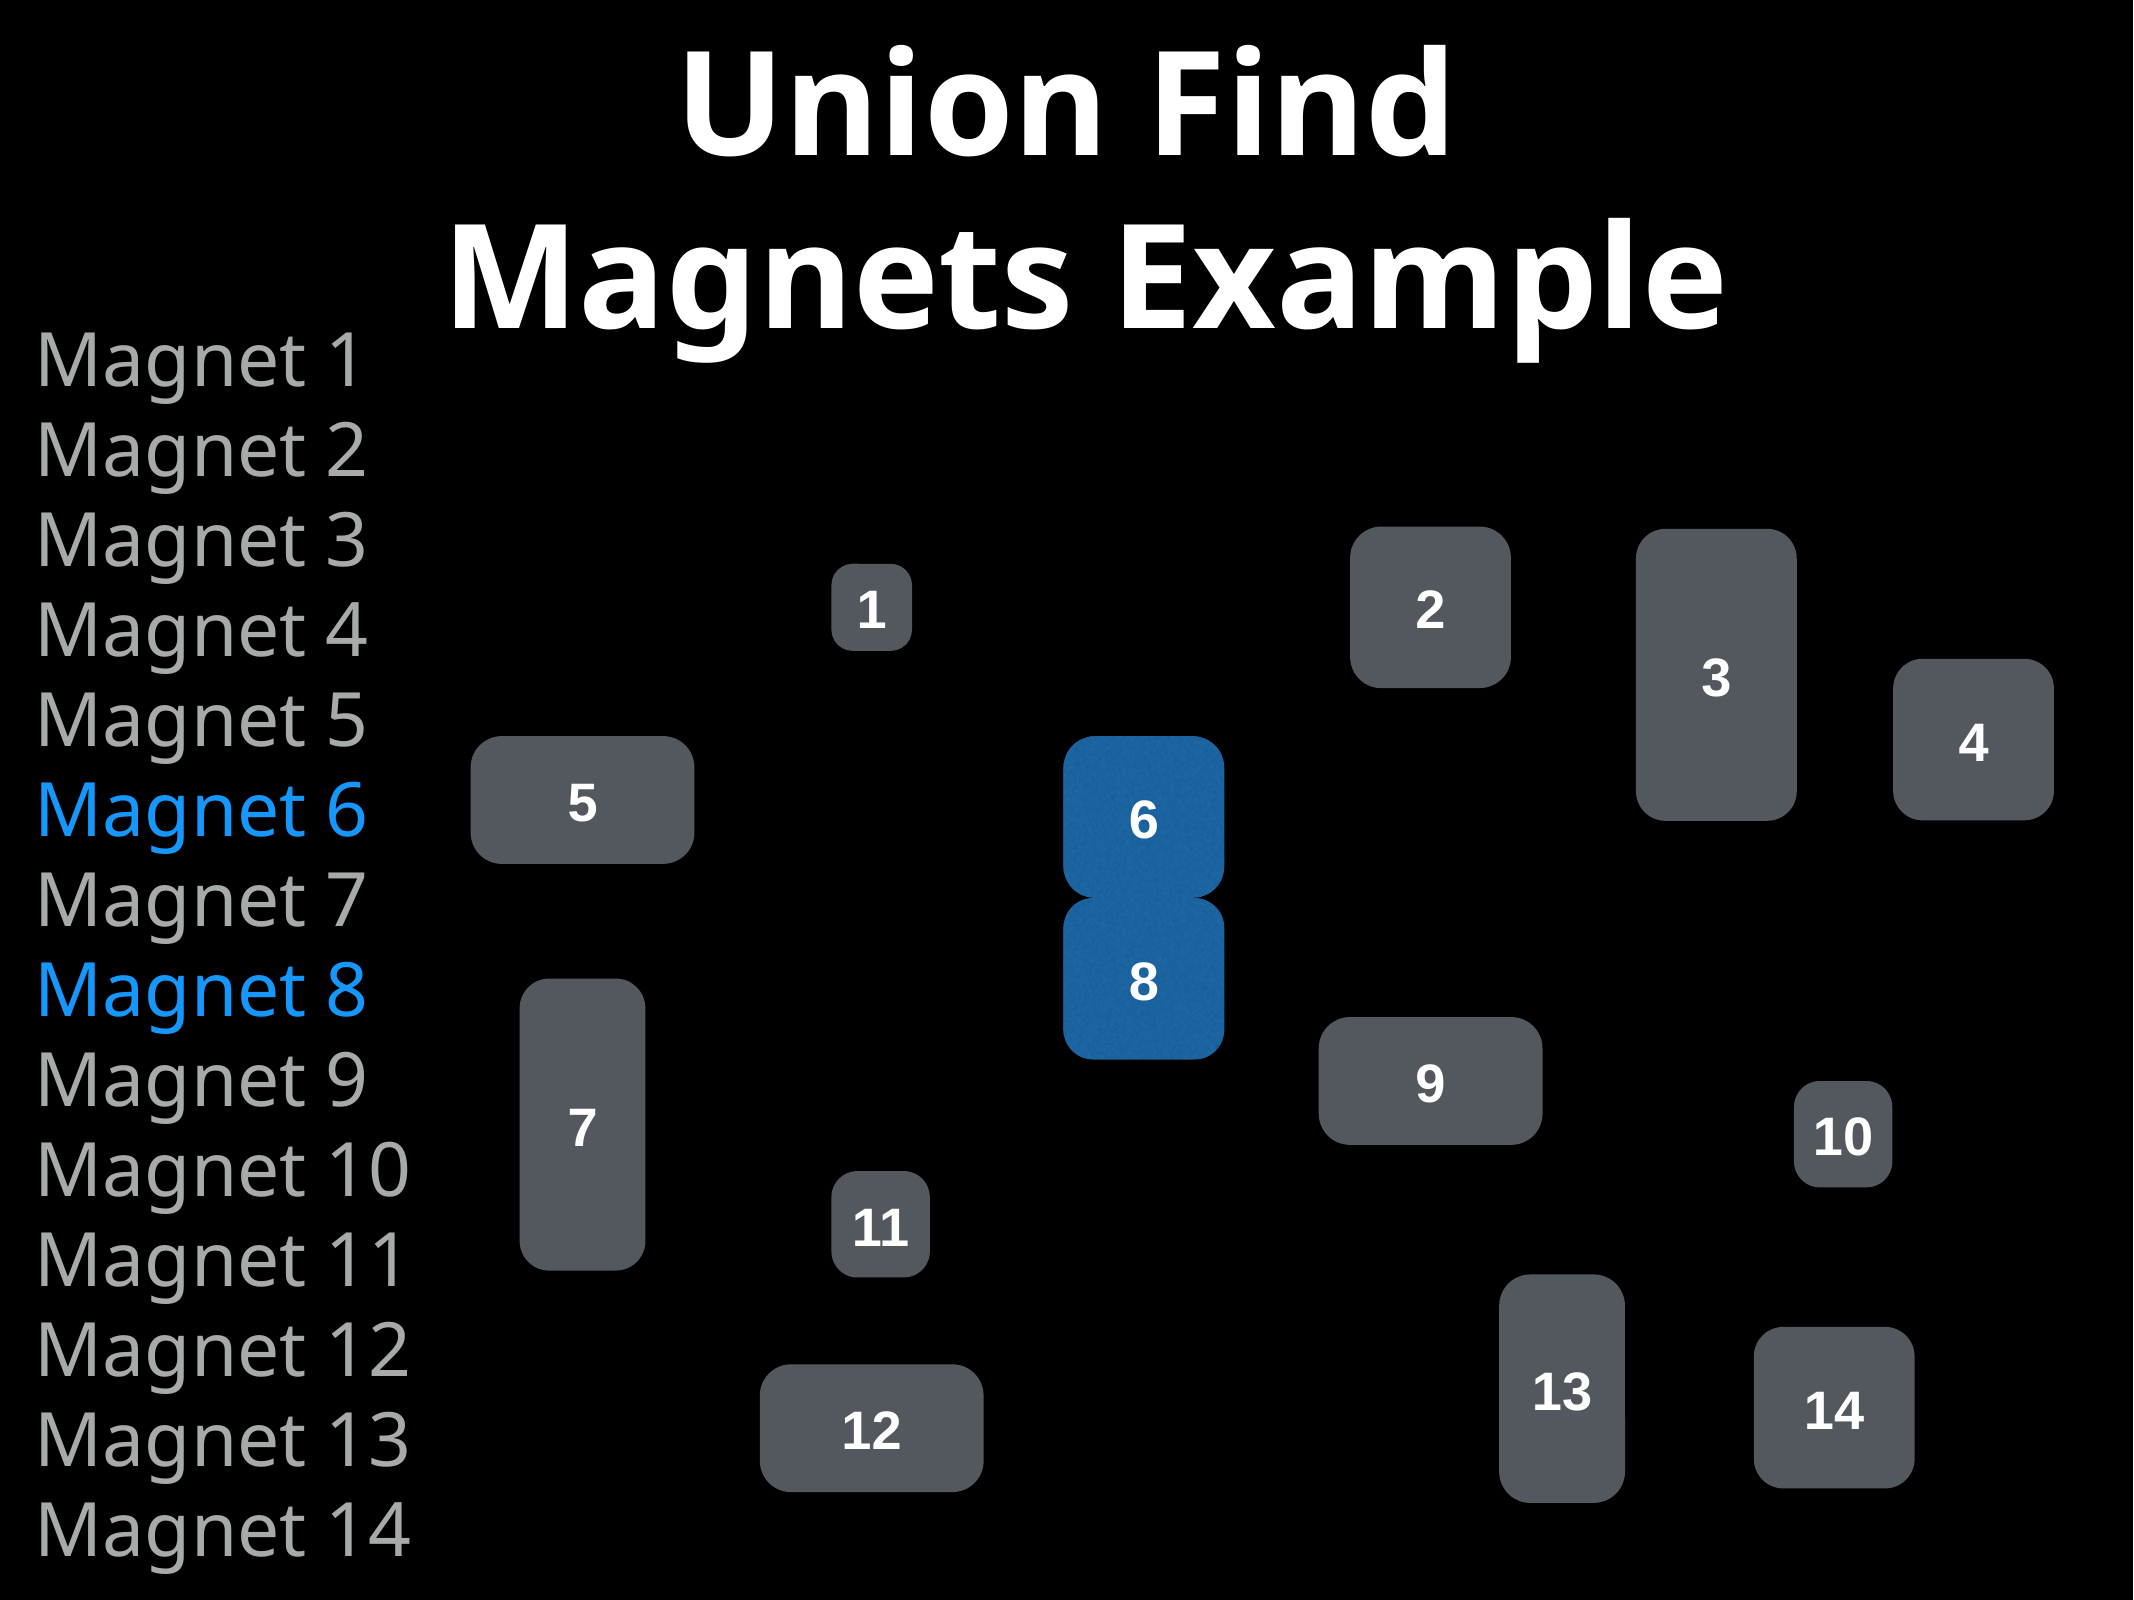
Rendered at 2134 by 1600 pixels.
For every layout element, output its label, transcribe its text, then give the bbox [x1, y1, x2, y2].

text_box 6 [1063, 736, 1225, 898]
text_box 9 [1318, 1017, 1543, 1145]
text_box 11 [831, 1171, 930, 1278]
text_box 10 [1793, 1081, 1893, 1188]
text_box 13 [1499, 1274, 1626, 1503]
text_box 12 [759, 1364, 984, 1493]
text_box 8 [1063, 898, 1225, 1060]
text_box 3 [1635, 528, 1797, 821]
text_box 5 [470, 736, 695, 864]
title Union Find Magnets Example [0, 6, 2134, 362]
text_box Magnet 1 Magnet 2 Magnet 3 Magnet 4 Magnet 5 Magnet 6 Magnet 7 Magnet 8 Magnet 9 Magnet 10 Magnet 11 Magnet 12 Magnet 13 Magnet 14 [26, 303, 464, 1580]
text_box 2 [1350, 526, 1511, 689]
text_box 1 [831, 563, 913, 651]
text_box 14 [1753, 1326, 1915, 1489]
text_box 7 [519, 978, 646, 1271]
text_box 4 [1893, 658, 2054, 821]
